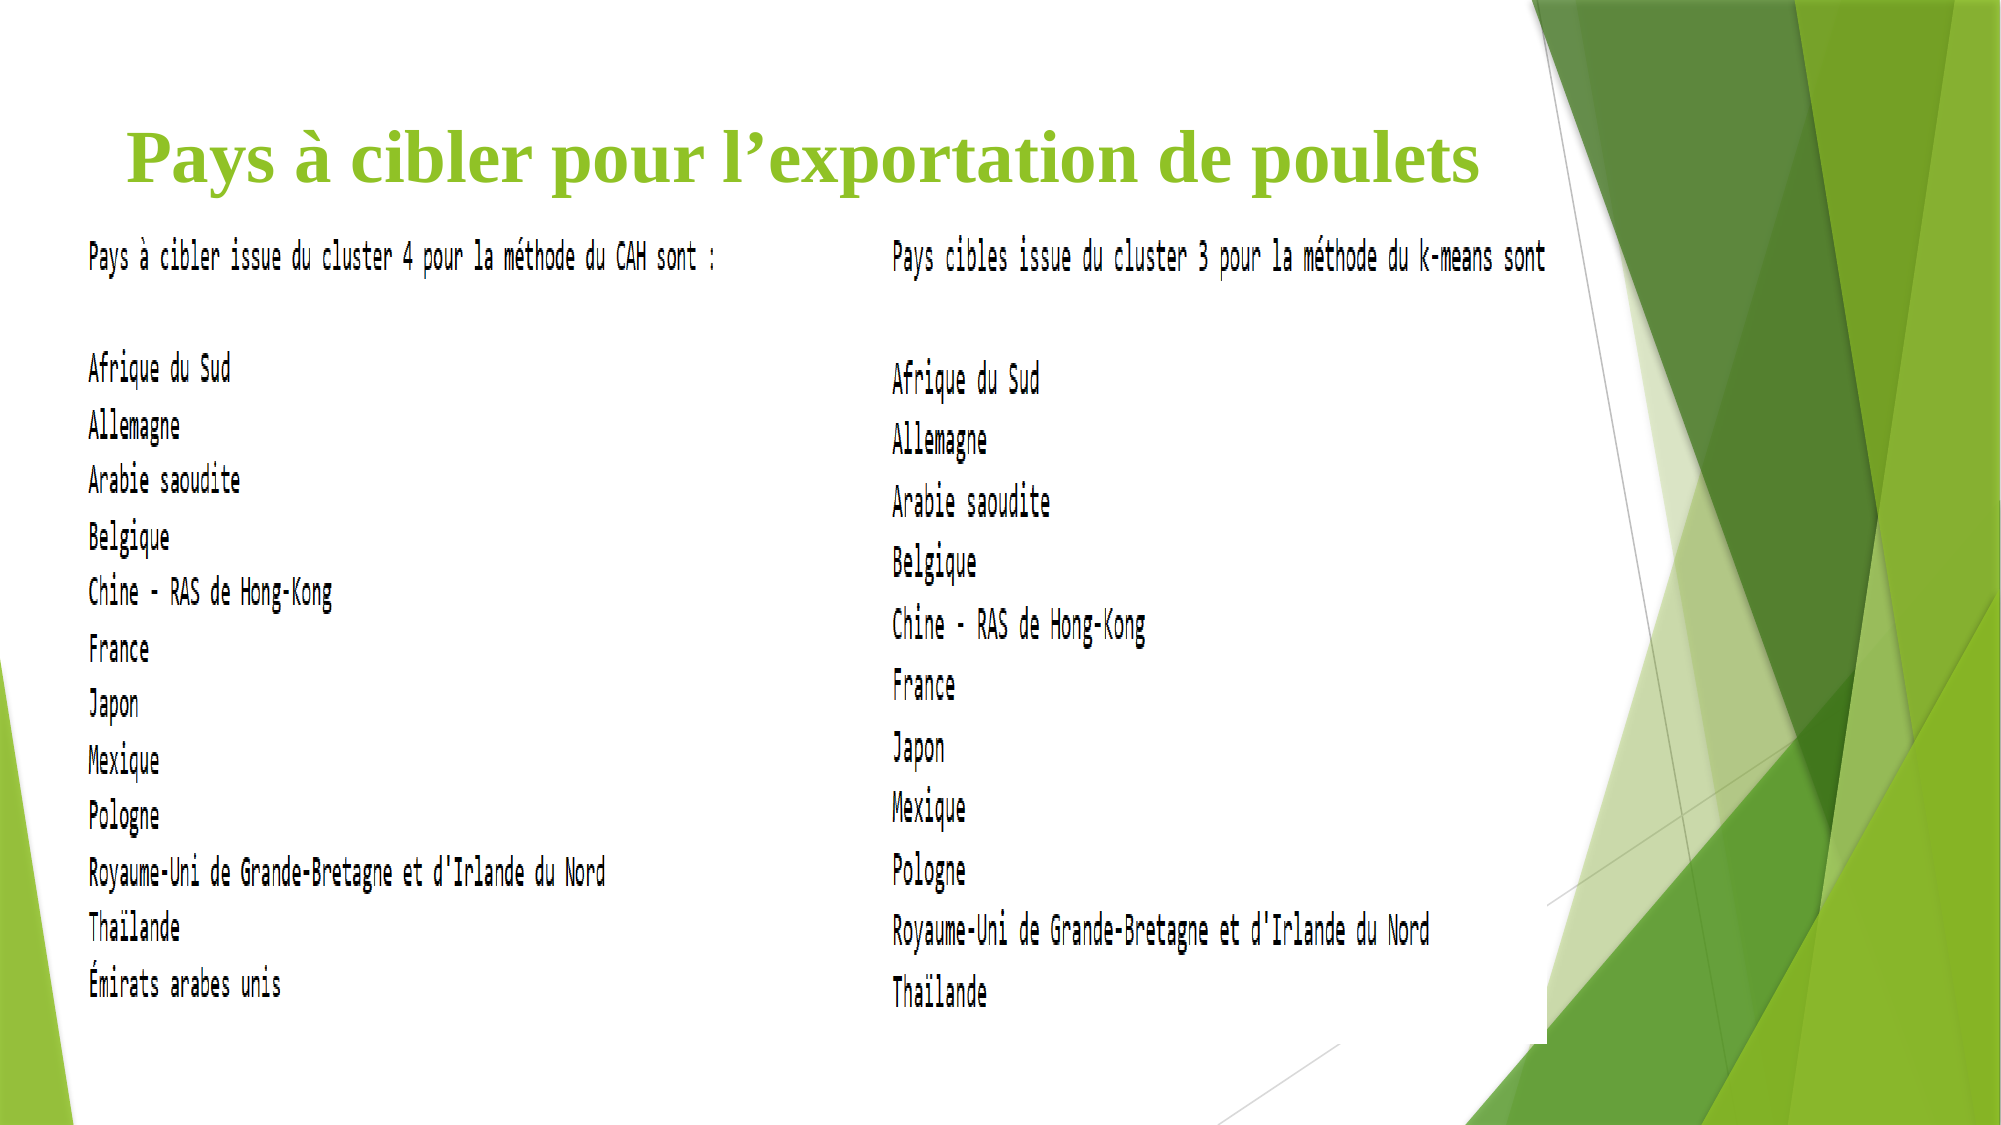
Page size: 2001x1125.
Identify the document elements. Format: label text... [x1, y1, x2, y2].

title Pays à cibler pour l’exportation de poulets [111, 99, 1522, 194]
picture [873, 231, 1548, 1045]
picture [72, 231, 771, 1045]
